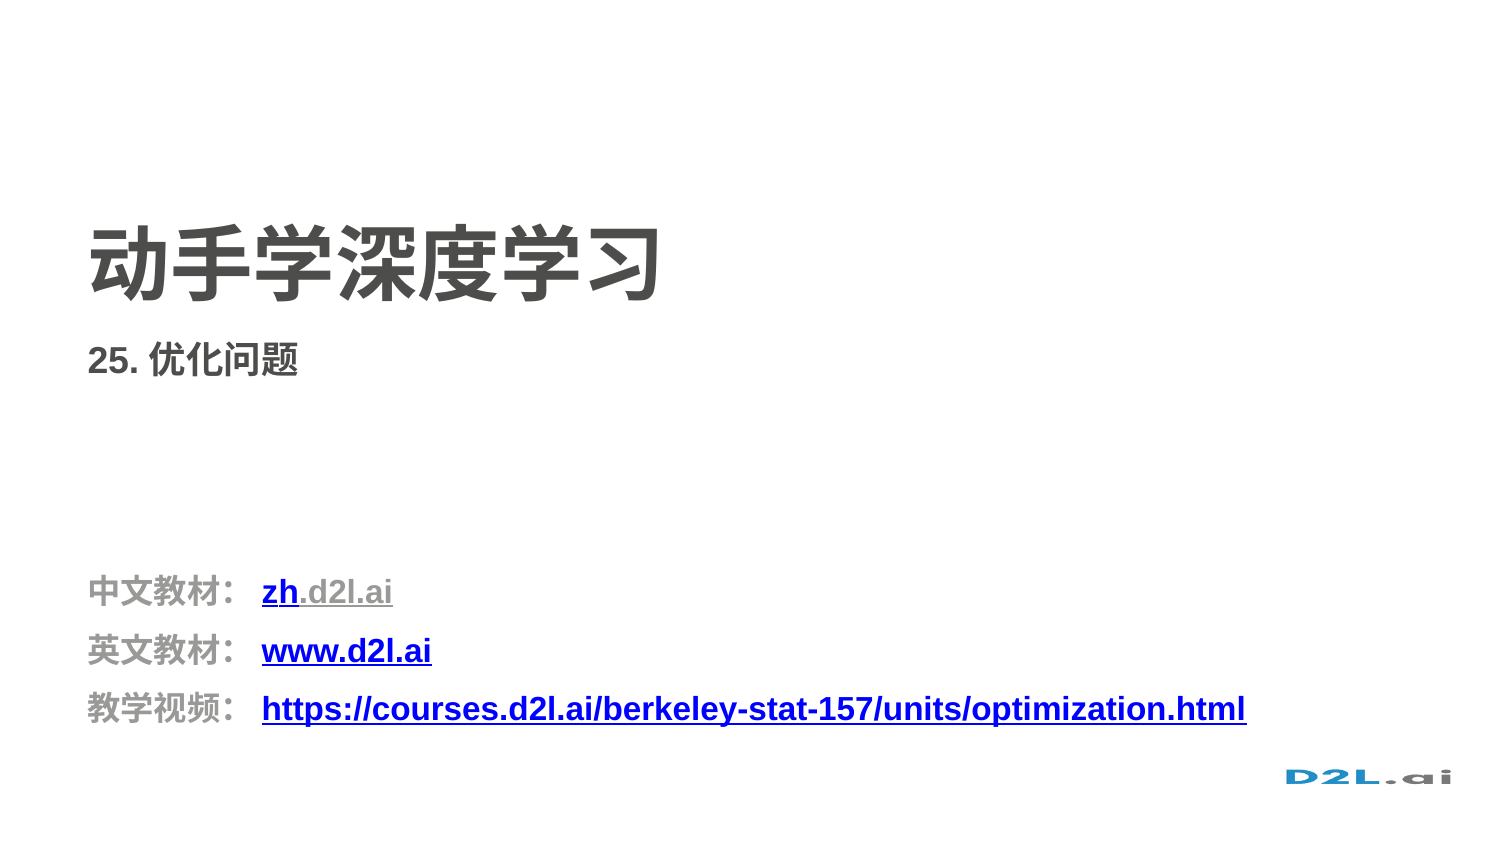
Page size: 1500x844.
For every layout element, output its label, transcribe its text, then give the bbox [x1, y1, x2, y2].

picture [1284, 745, 1454, 806]
list 中文教材：zh.d2l.ai 英文教材：www.d2l.ai 教学视频：https://courses.d2l.ai/berkeley-stat-157/units/optimization.html [79, 562, 1377, 775]
list 25.优化问题 [79, 327, 1072, 409]
list 动手学深度学习 [79, 204, 1283, 328]
